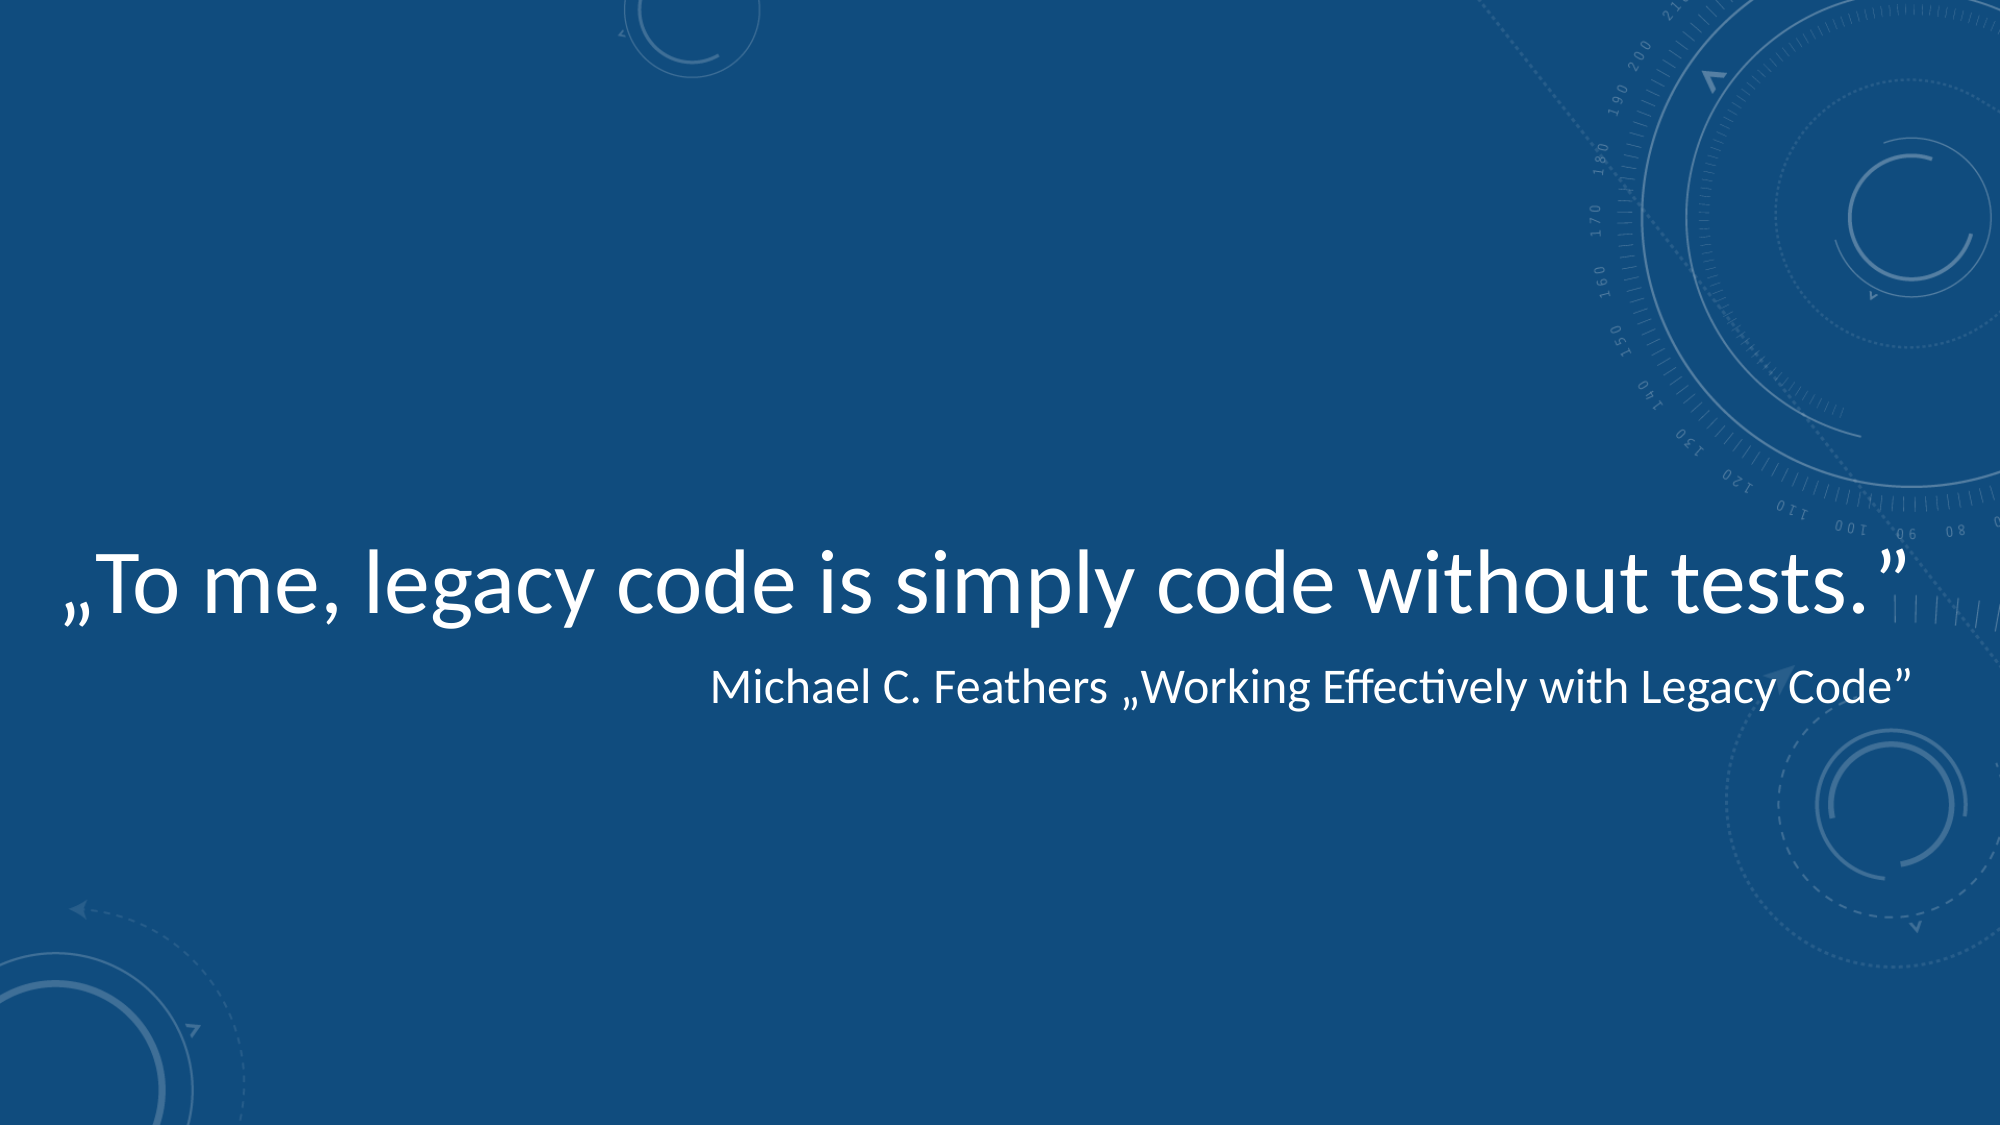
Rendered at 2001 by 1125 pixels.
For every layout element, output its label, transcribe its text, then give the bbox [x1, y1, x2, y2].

list „To me, legacy code is simply code without tests.” Michael C. Feathers „Working Effectively with Legacy Code” [40, 351, 1929, 950]
picture [0, 0, 2000, 1125]
